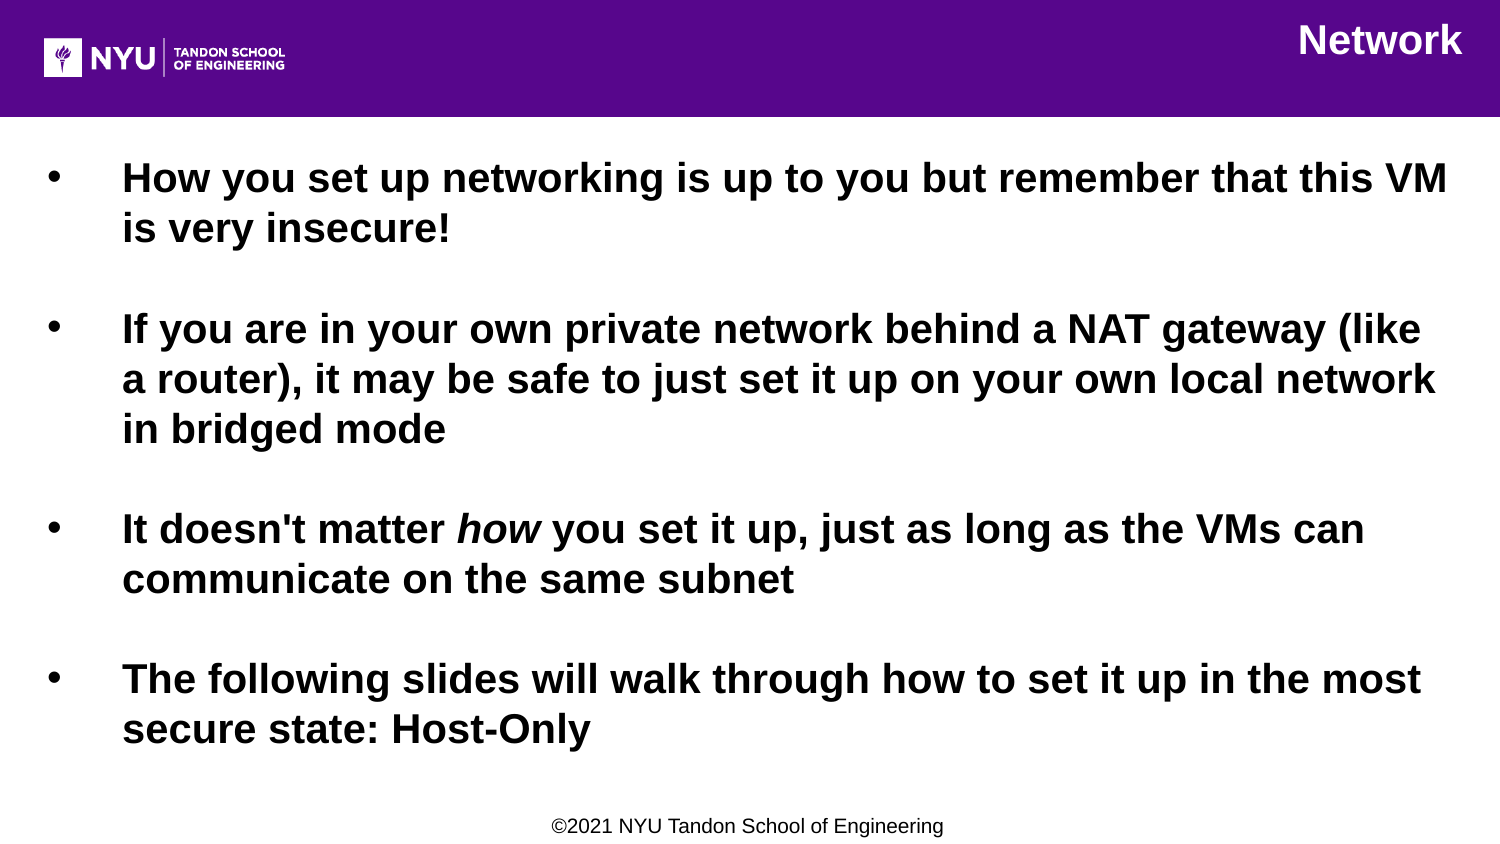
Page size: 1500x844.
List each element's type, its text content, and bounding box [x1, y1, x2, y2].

list Network [392, 12, 1463, 109]
list How you set up networking is up to you but remember that this VM is very insecure! If you are in your own private network behind a NAT gateway (like a router), it may be safe to just set it up on your own local network in bridged mode It doesn't matter how you set it up, just as long as the VMs can communicate on the same subnet The following slides will walk through how to set it up in the most secure state: Host-Only [47, 151, 1454, 800]
picture [44, 38, 285, 77]
